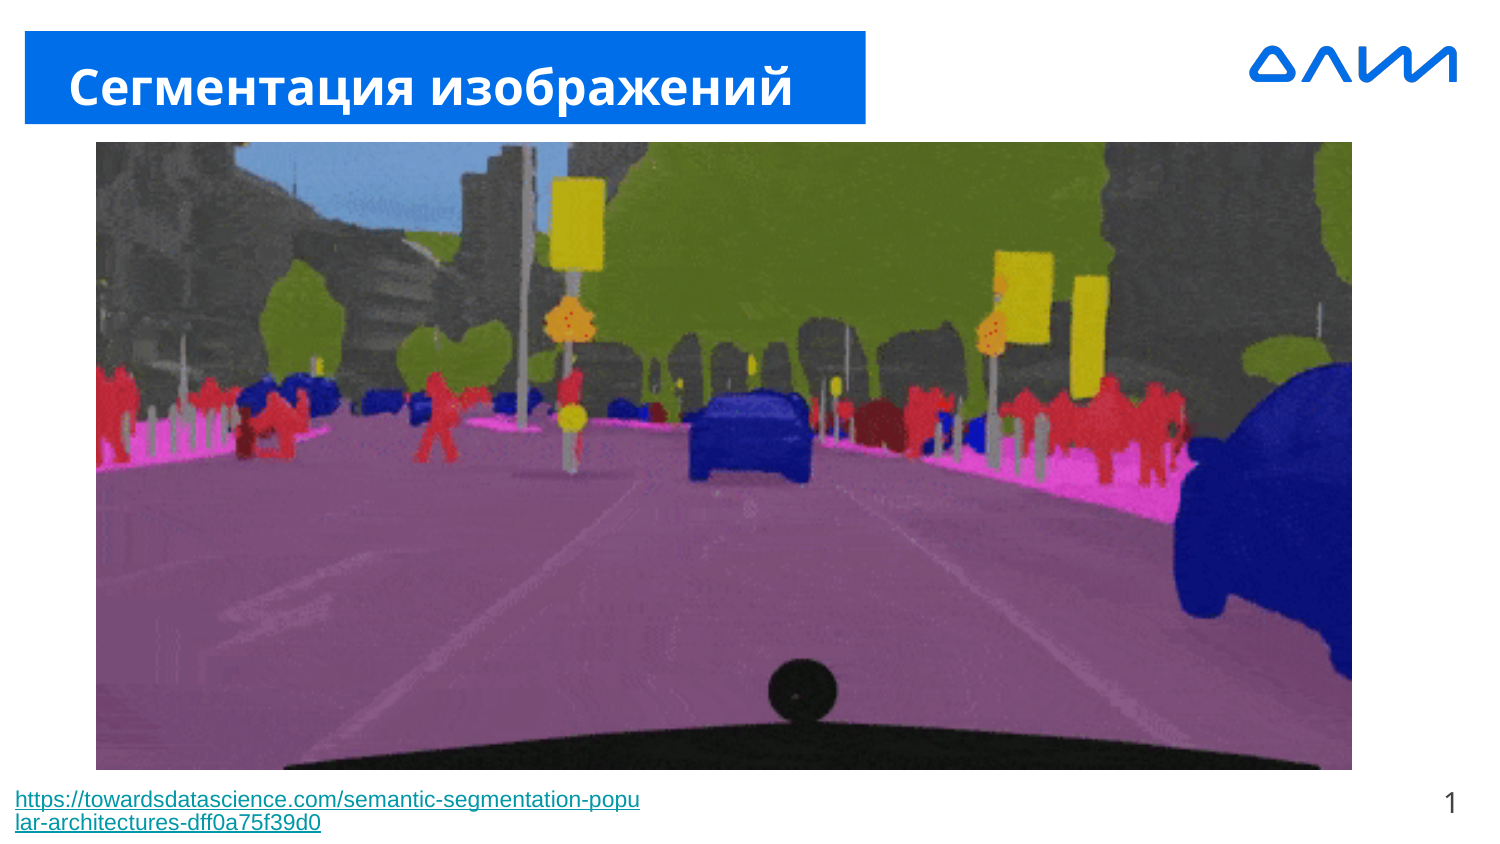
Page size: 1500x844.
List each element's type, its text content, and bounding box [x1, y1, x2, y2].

picture [96, 141, 1352, 770]
text_box Сегментация изображений [53, 31, 1041, 105]
picture [1230, 19, 1476, 108]
text_box [24, 31, 866, 125]
text_box https://towardsdatascience.com/semantic-segmentation-popular-architectures-dff0a75f39d0 [0, 769, 657, 844]
text_box 1 [1386, 769, 1475, 828]
